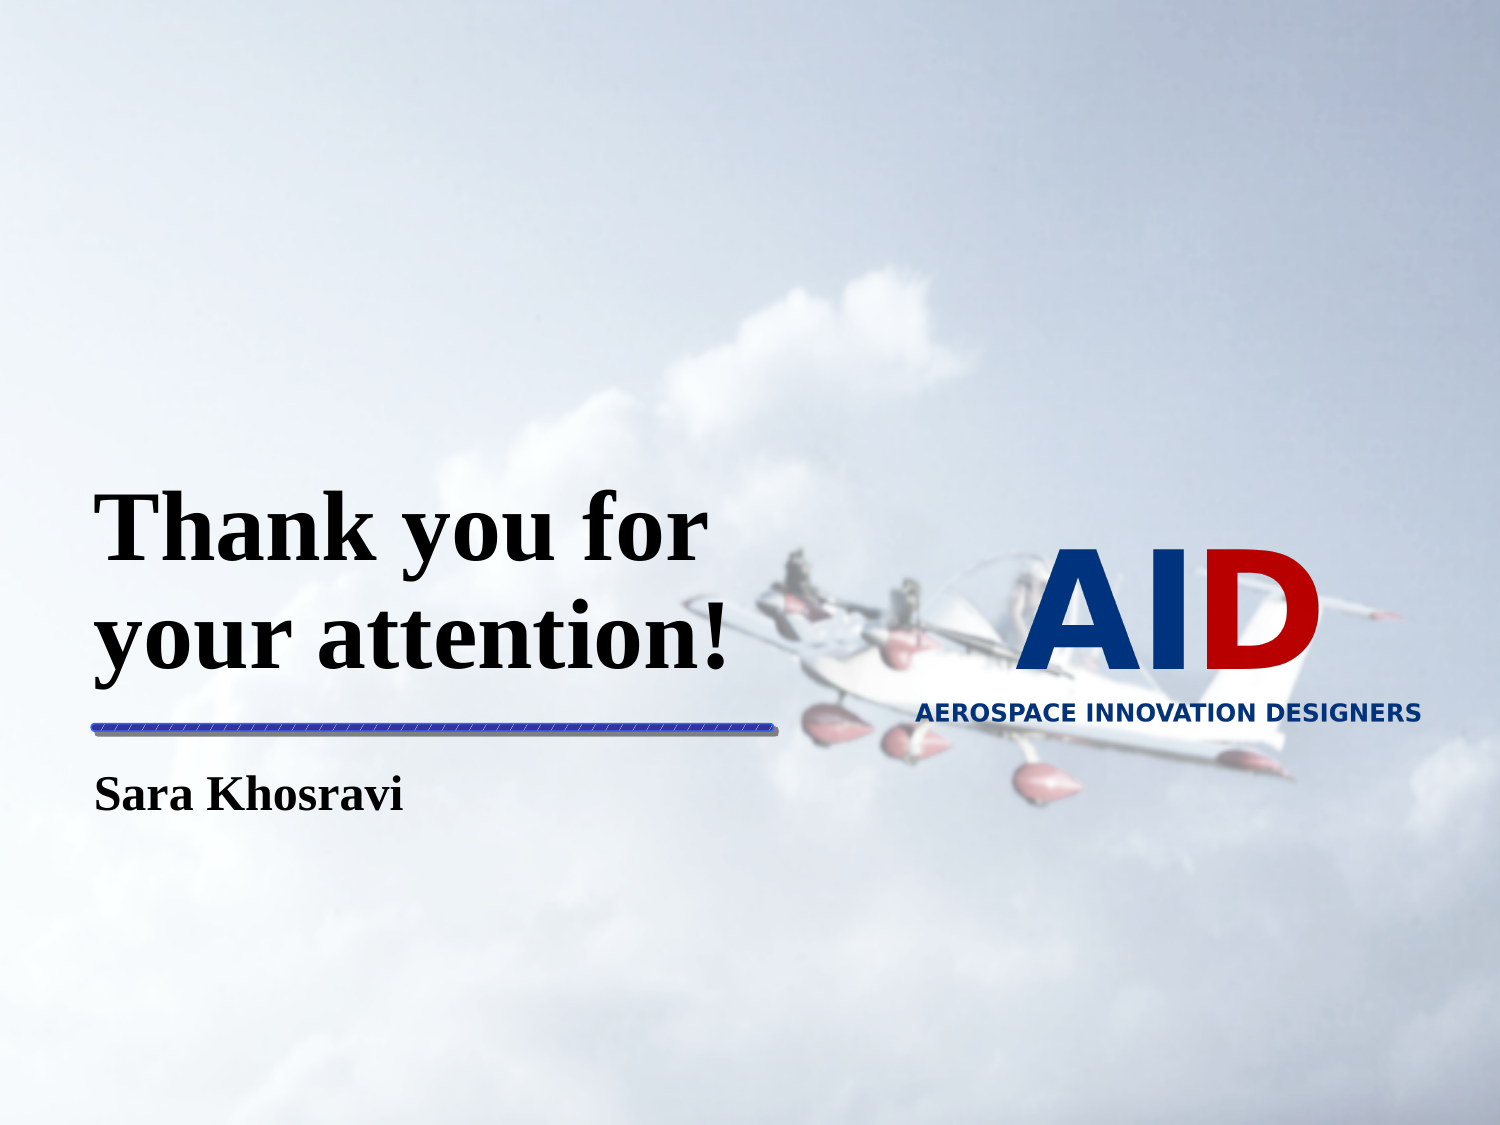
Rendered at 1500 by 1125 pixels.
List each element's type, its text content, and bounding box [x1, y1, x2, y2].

table_cell ... [0, 0, 1500, 1125]
text_box Sara Khosravi [78, 759, 903, 1018]
text_box [91, 723, 774, 732]
picture [914, 510, 1422, 737]
text_box Thank you for your attention! [78, 58, 903, 698]
